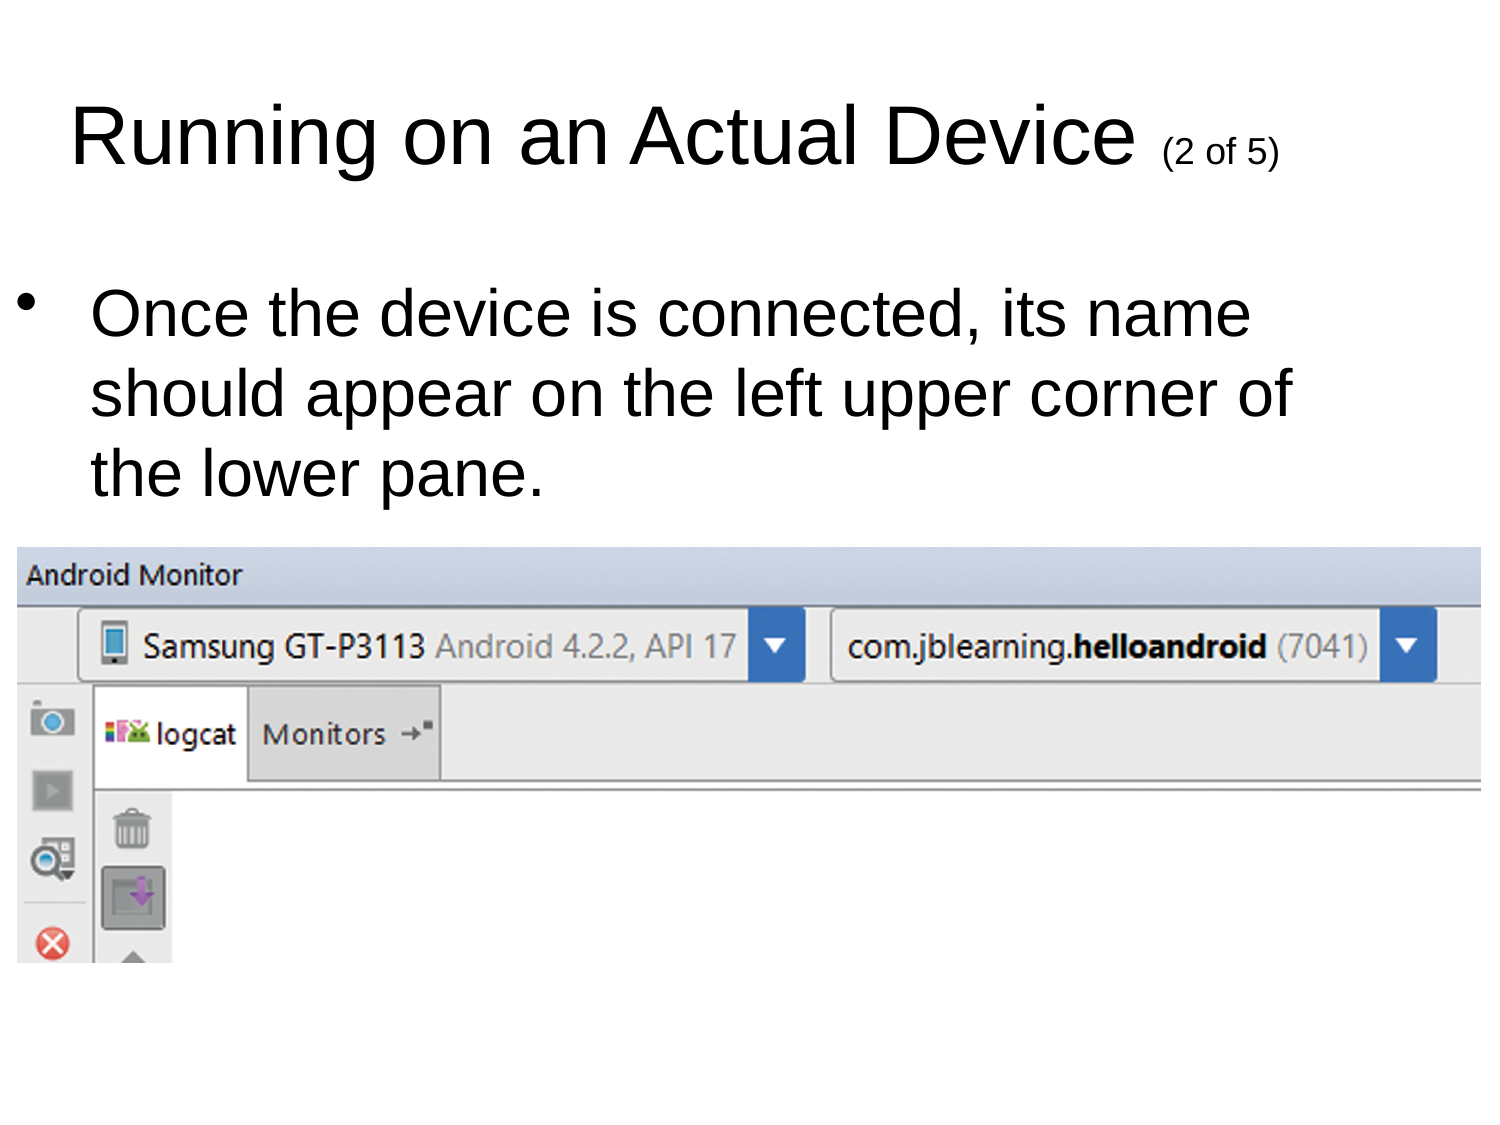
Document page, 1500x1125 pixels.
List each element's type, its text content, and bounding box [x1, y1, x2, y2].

list Once the device is connected, its name should appear on the left upper corner of the lower pane. [0, 262, 1350, 938]
title Running on an Actual Device (2 of 5) [0, 37, 1350, 225]
picture [17, 547, 1481, 963]
